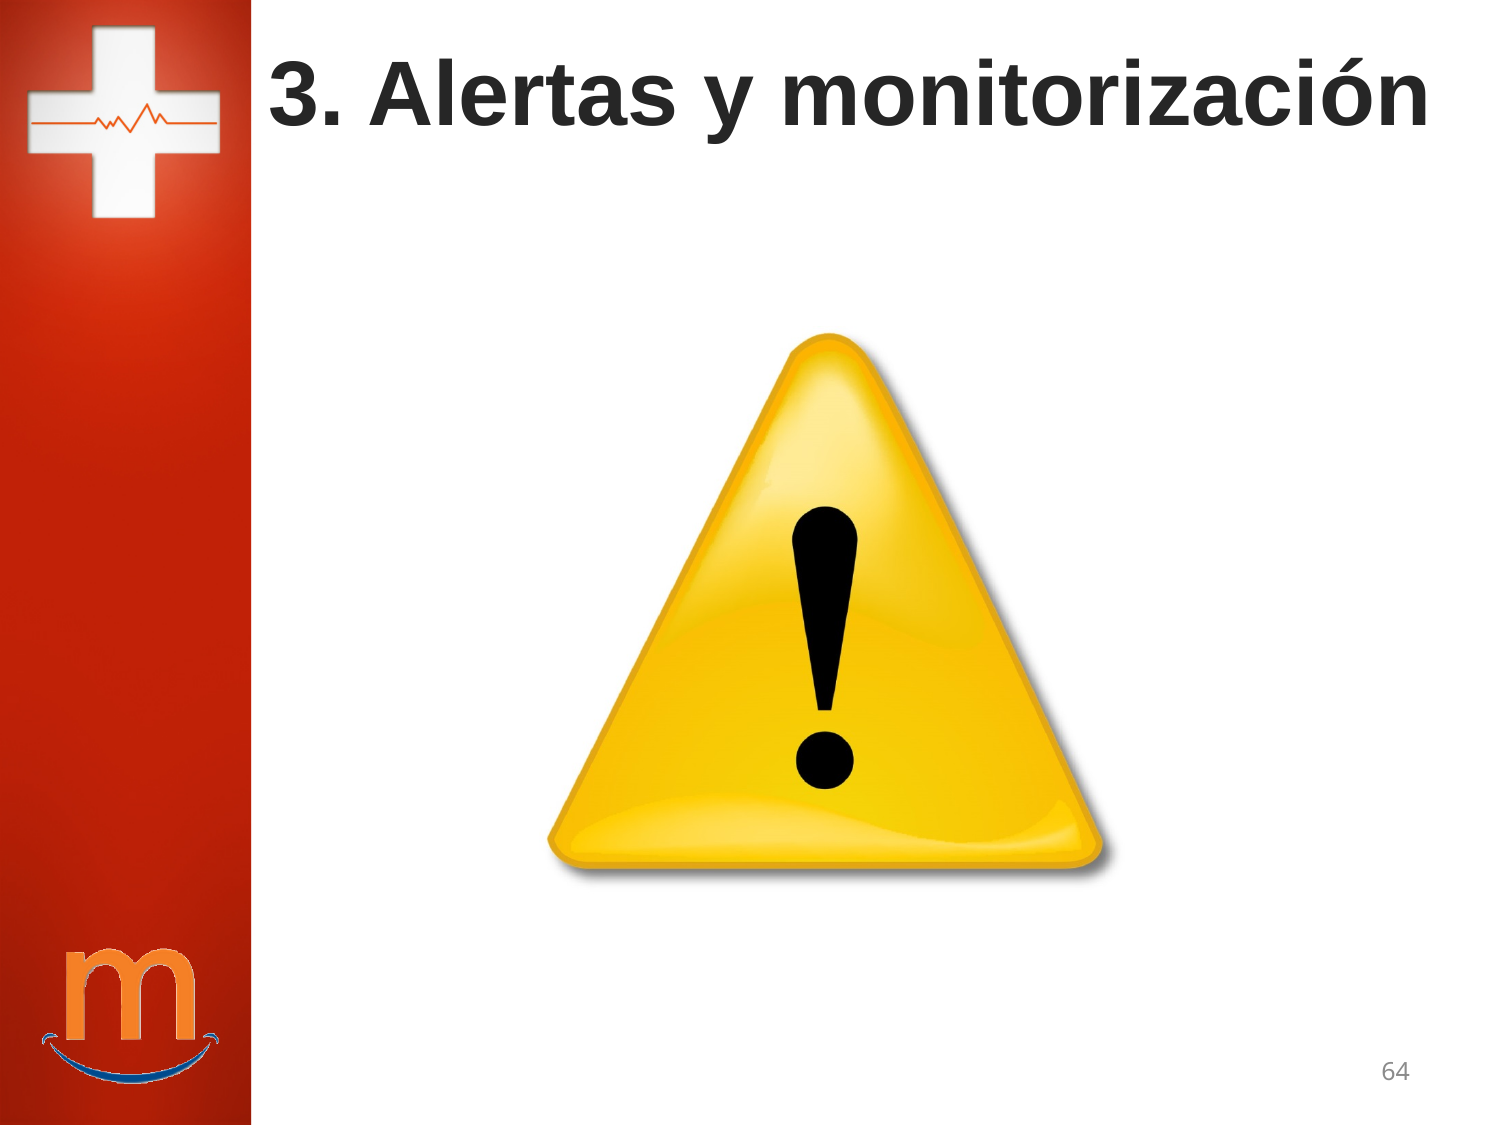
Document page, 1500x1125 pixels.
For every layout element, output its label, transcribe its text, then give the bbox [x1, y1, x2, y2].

picture [0, 0, 1500, 1125]
slide_number 64 [1074, 1042, 1425, 1103]
title 3. Alertas y monitorización [253, 2, 1500, 176]
